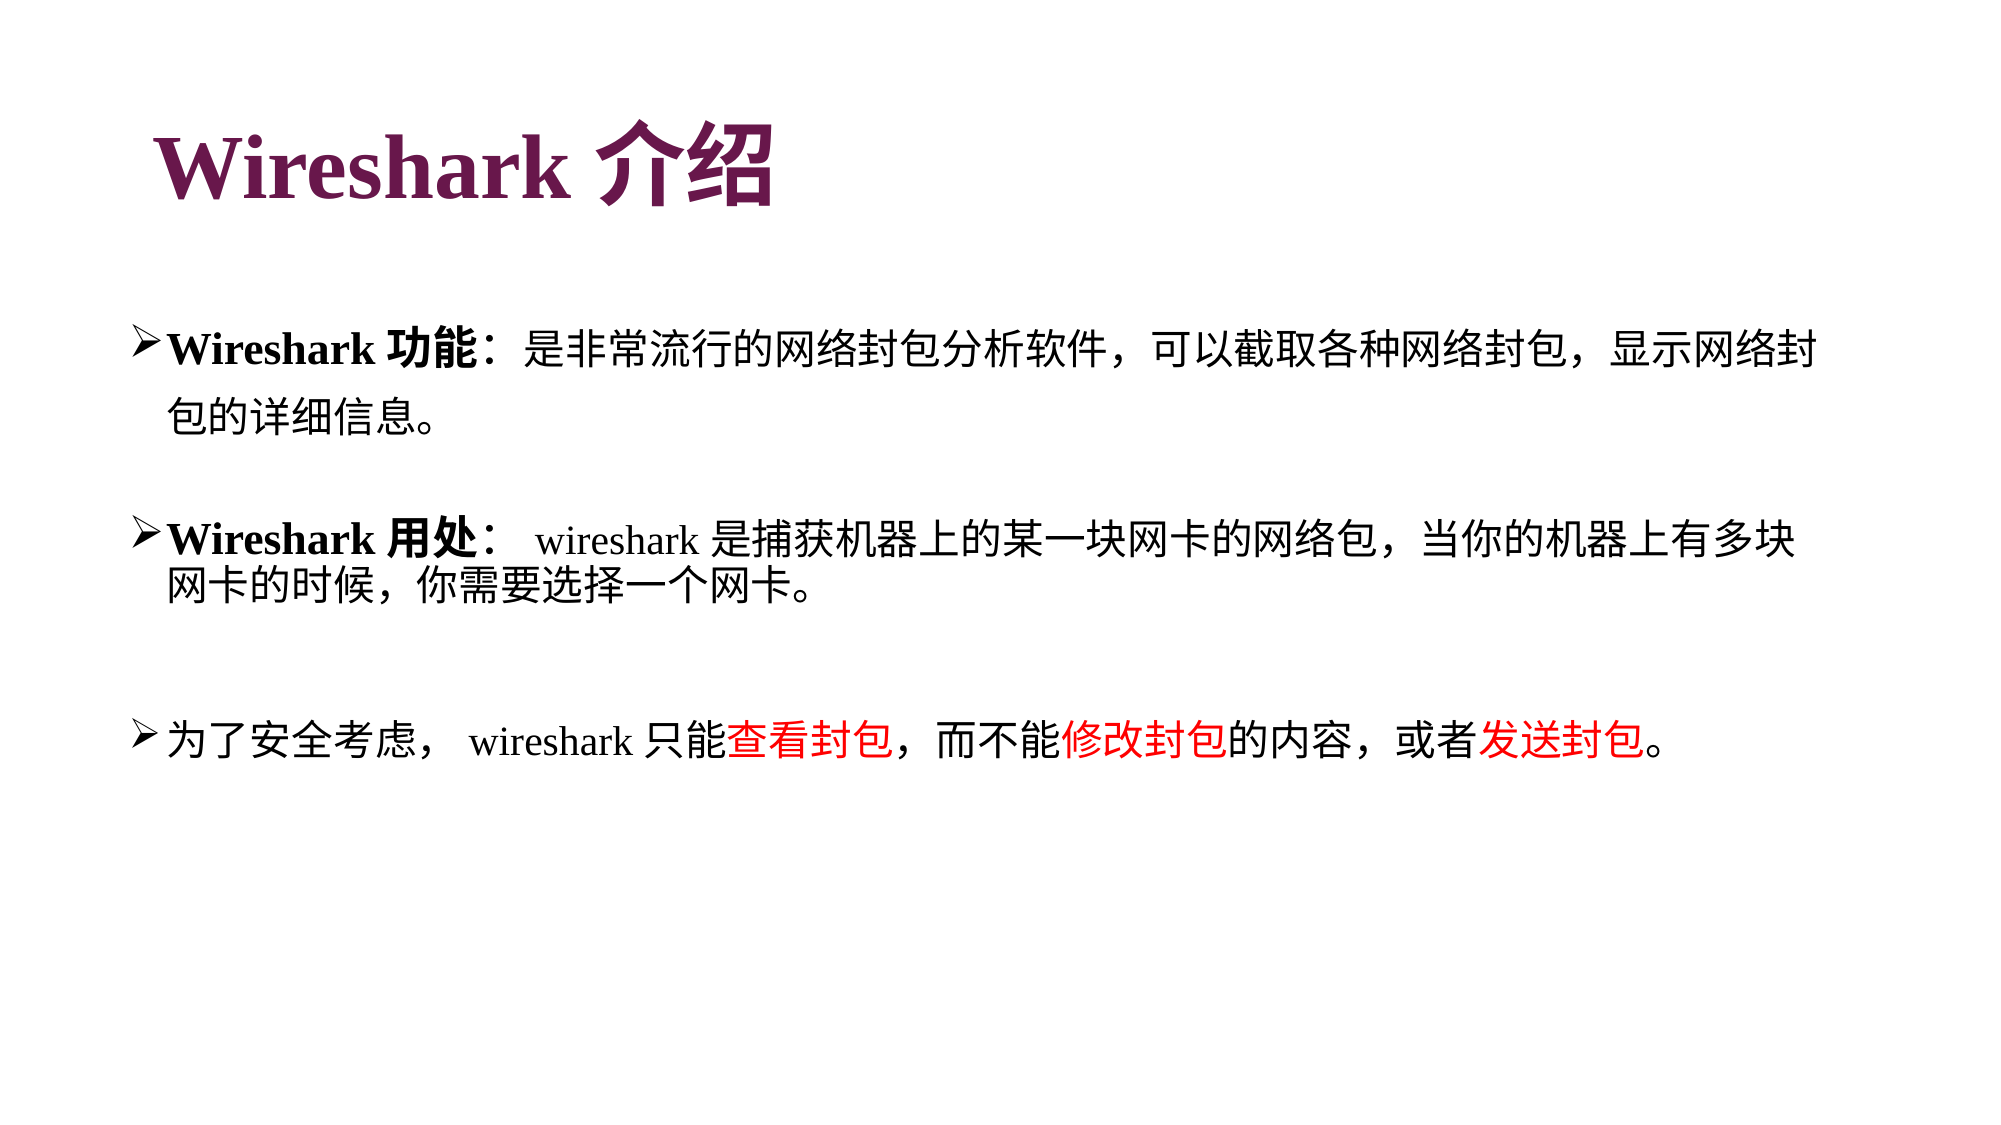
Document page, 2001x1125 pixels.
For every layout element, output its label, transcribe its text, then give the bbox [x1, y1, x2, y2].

title Wireshark介绍 [137, 59, 1863, 278]
list Wireshark功能：是非常流行的网络封包分析软件，可以截取各种网络封包，显示网络封包的详细信息。 Wireshark用处：wireshark是捕获机器上的某一块网卡的网络包，当你的机器上有多块网卡的时候，你需要选择一个网卡。 为了安全考虑，wireshark只能查看封包，而不能修改封包的内容，或者发送封包。 [113, 299, 1839, 1125]
